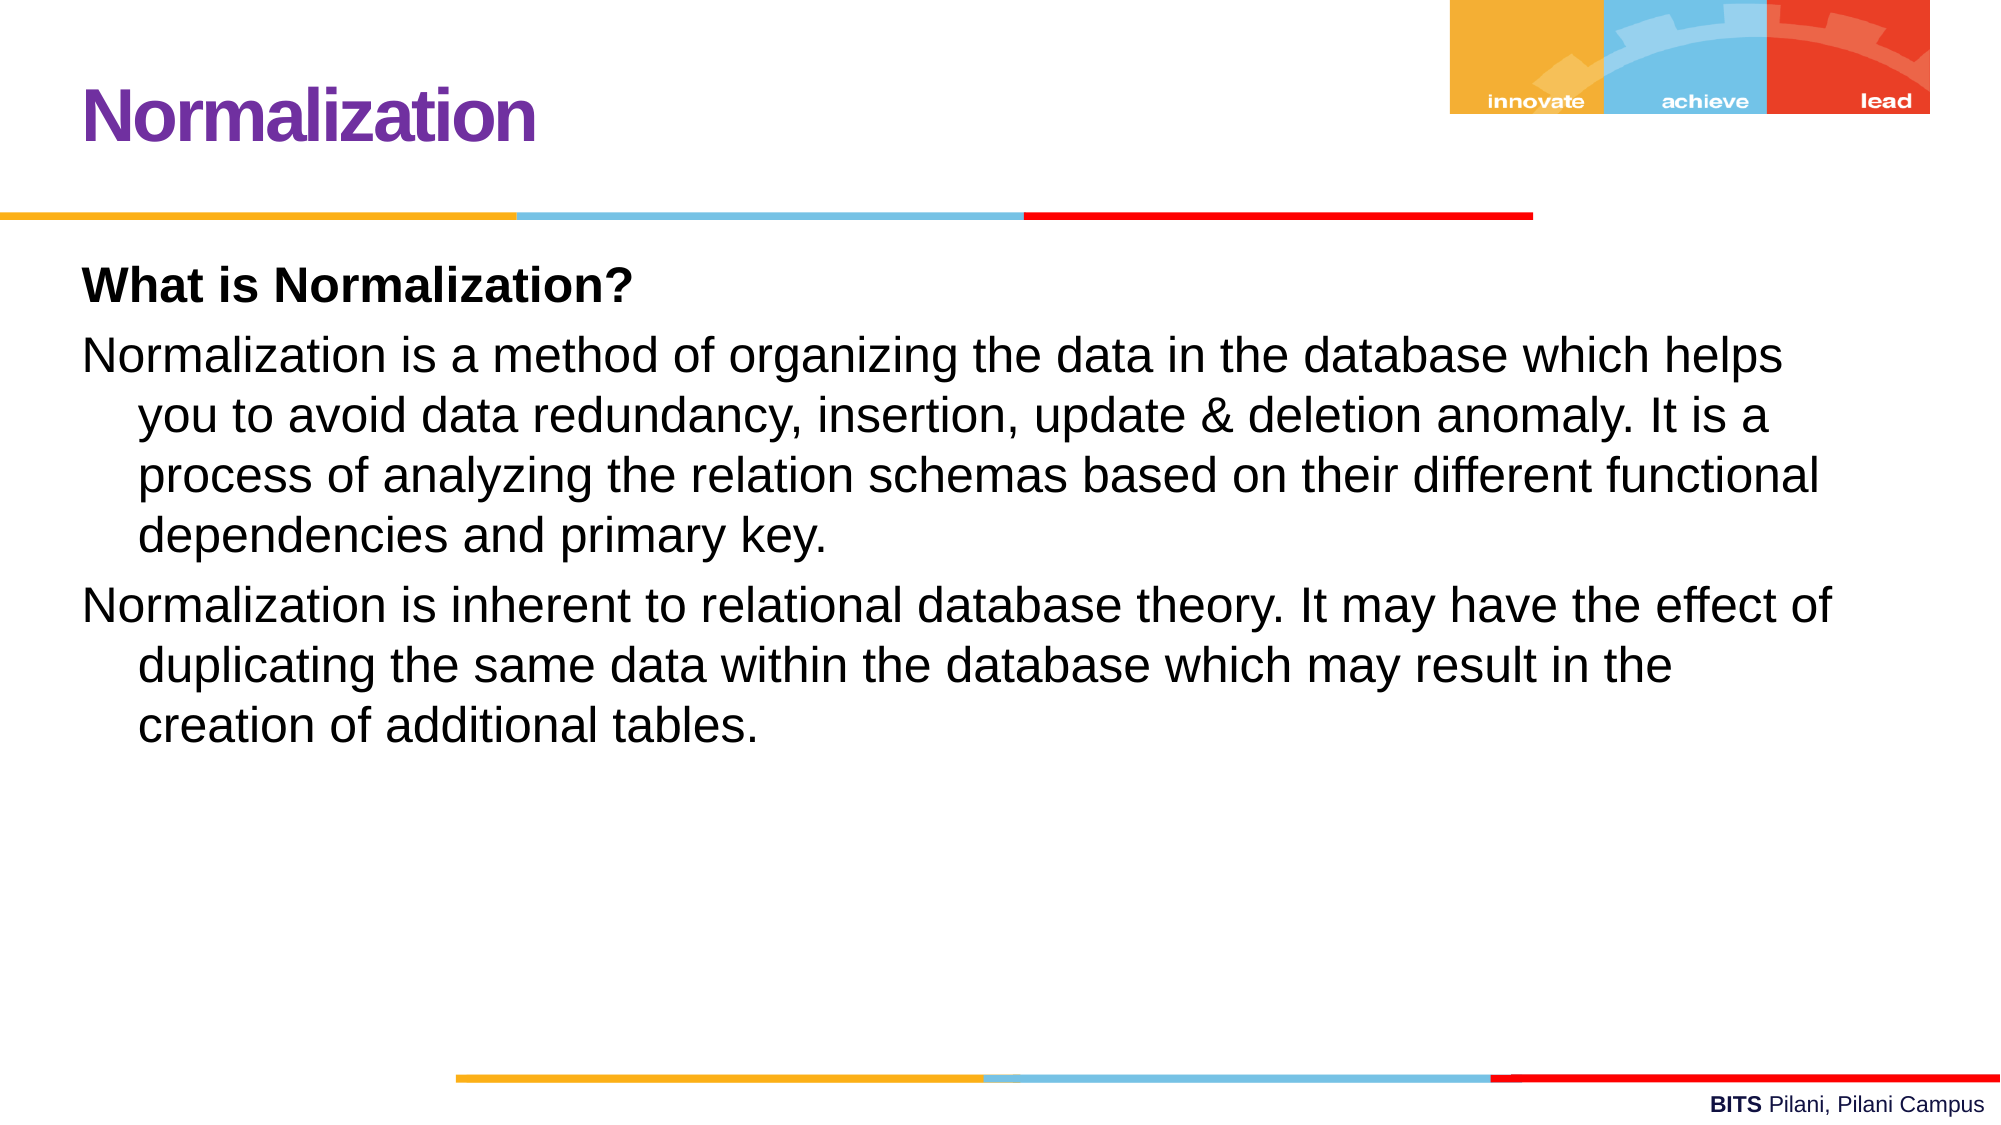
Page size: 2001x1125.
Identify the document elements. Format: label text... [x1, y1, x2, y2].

list What is Normalization? Normalization is a method of organizing the data in the database which helps you to avoid data redundancy, insertion, update & deletion anomaly. It is a process of analyzing the relation schemas based on their different functional dependencies and primary key. Normalization is inherent to relational database theory. It may have the effect of duplicating the same data within the database which may result in the creation of additional tables. [66, 245, 1867, 988]
list Normalization [66, 24, 1450, 213]
picture [1449, 0, 1930, 114]
